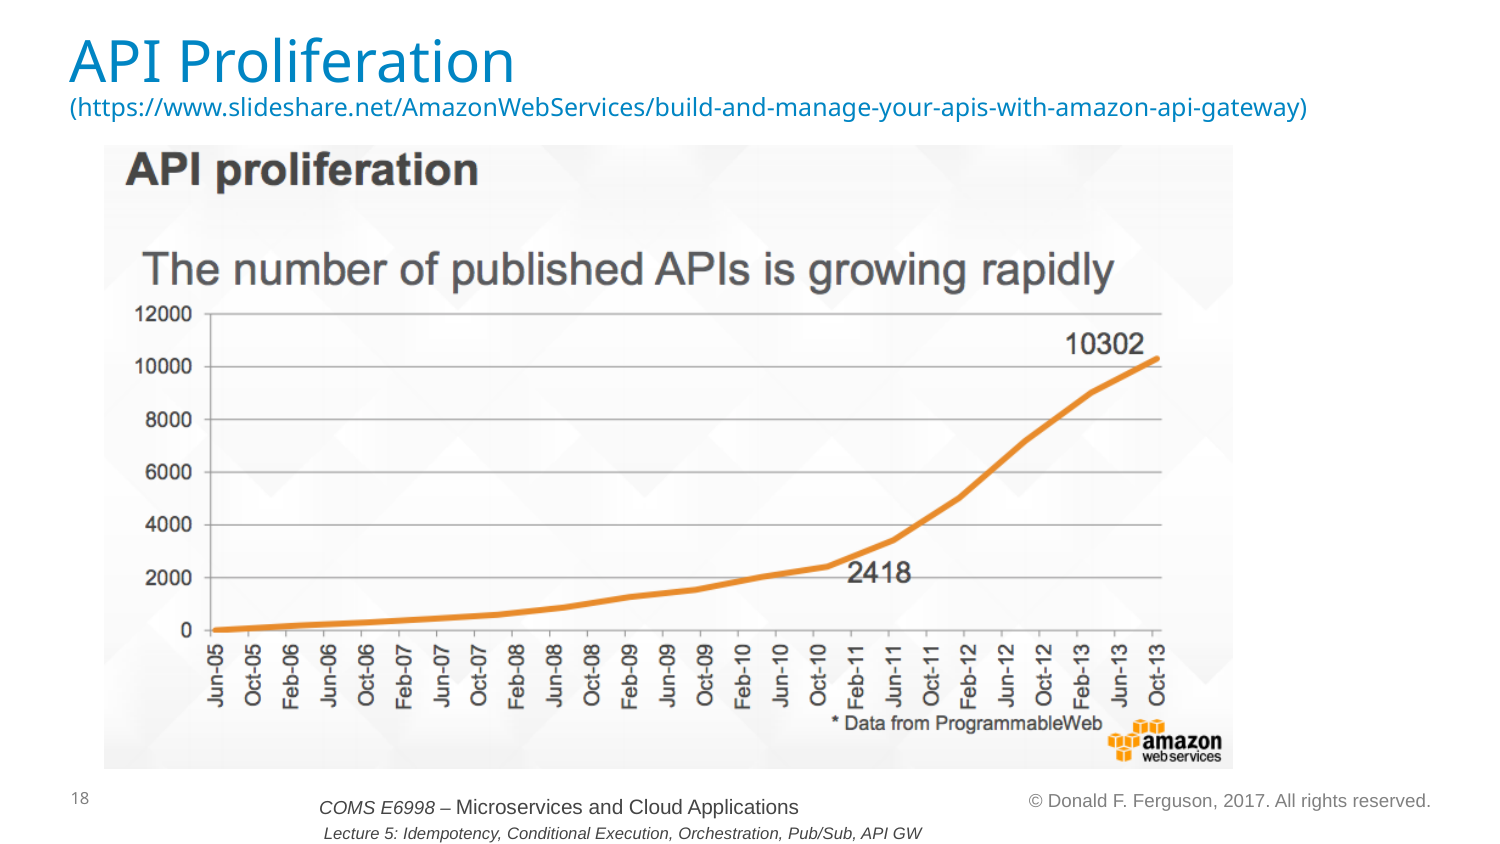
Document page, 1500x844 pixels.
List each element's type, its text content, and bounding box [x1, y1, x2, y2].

title API Proliferation (https://www.slideshare.net/AmazonWebServices/build-and-manage-your-apis-with-amazon-api-gateway) [69, 31, 1422, 124]
picture [104, 144, 1233, 769]
